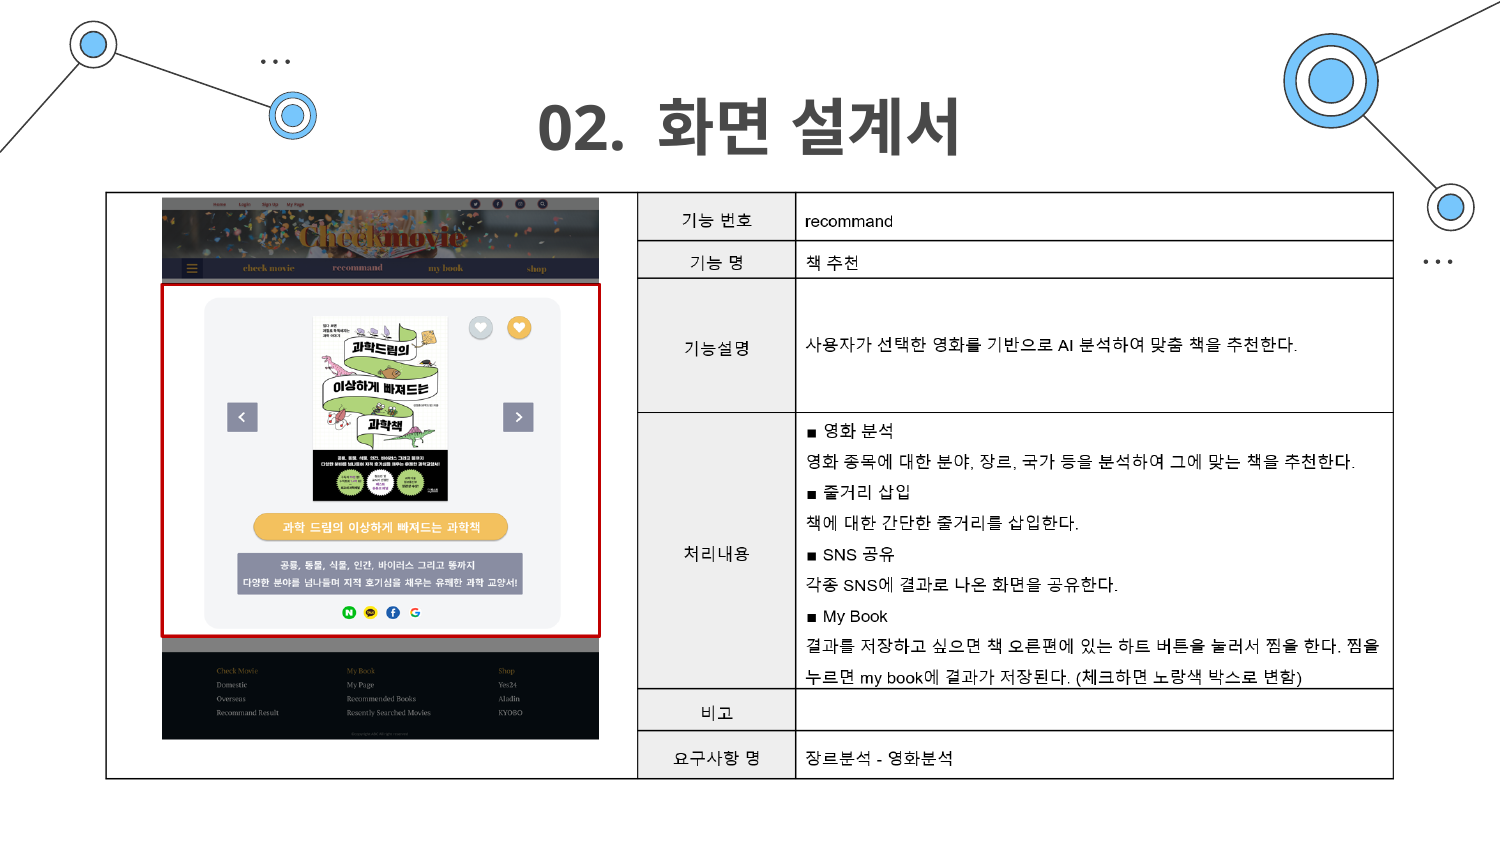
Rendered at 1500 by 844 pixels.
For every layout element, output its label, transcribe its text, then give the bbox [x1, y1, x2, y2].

picture [73, 169, 1412, 823]
title 02. 화면 설계서 [257, 72, 1243, 167]
